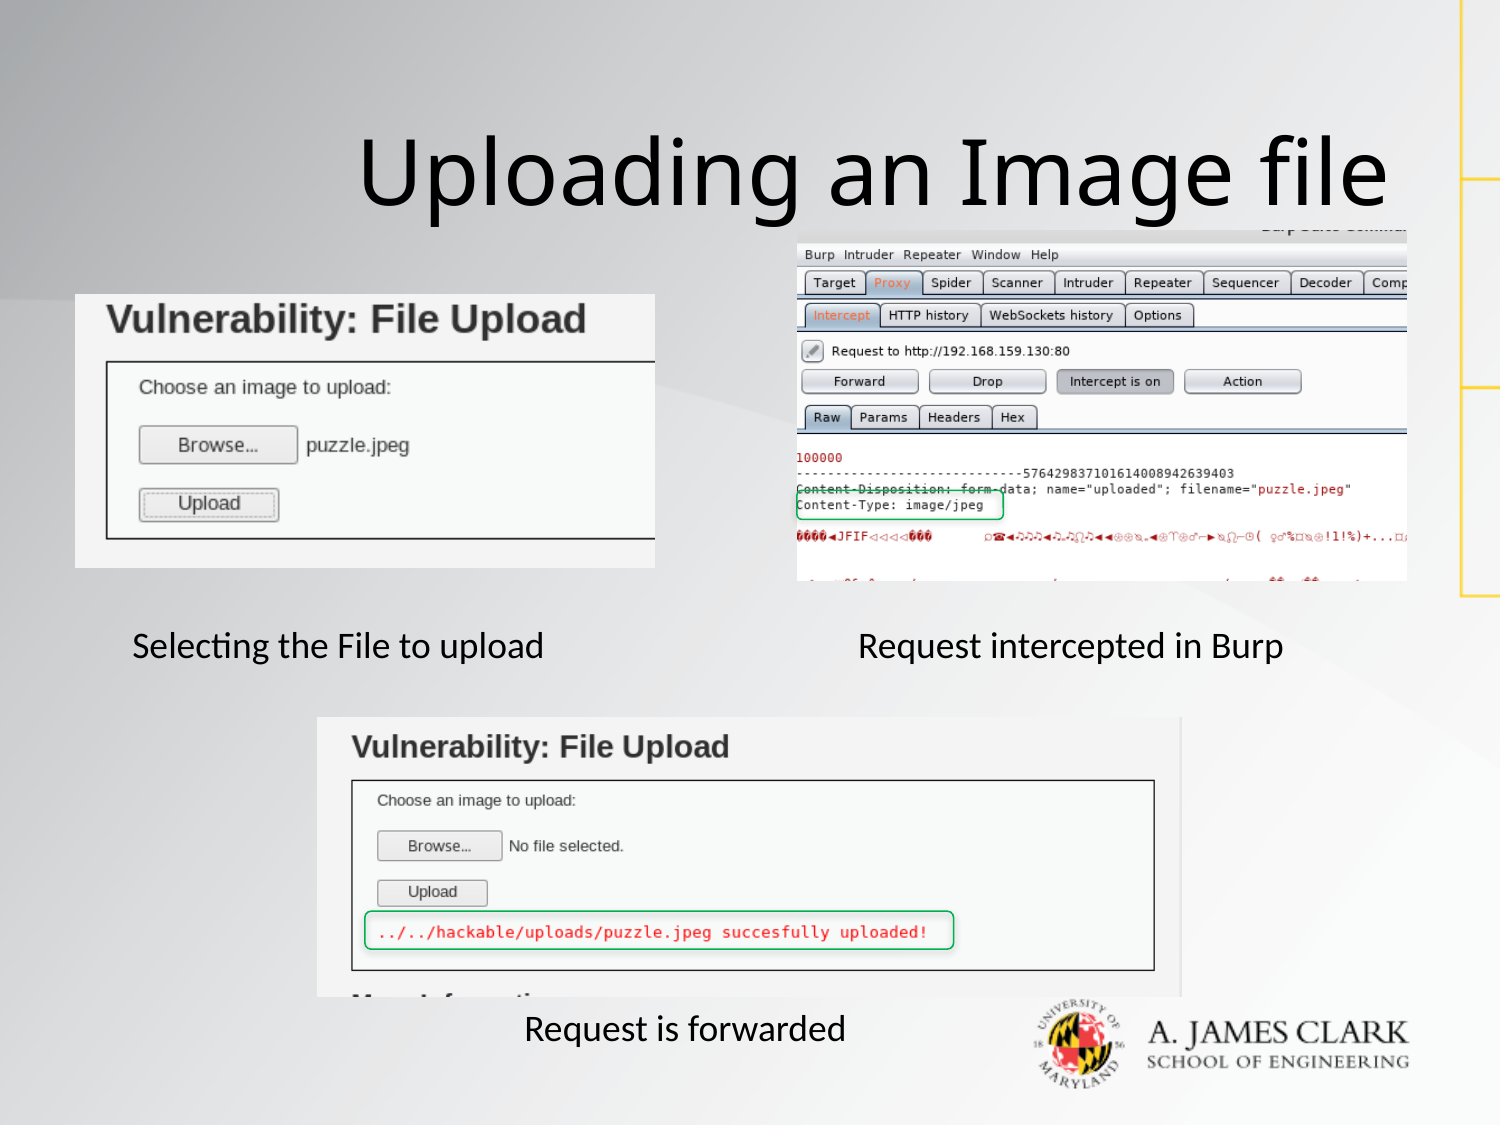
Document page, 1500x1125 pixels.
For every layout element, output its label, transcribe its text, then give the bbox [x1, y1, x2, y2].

picture [74, 294, 655, 569]
picture [796, 230, 1407, 582]
title Uploading an Image file [75, 45, 1407, 231]
text_box Request is forwarded [509, 1006, 1004, 1057]
text_box Selecting the File to upload [117, 614, 612, 674]
text_box Request intercepted in Burp [843, 614, 1337, 674]
picture [317, 717, 1183, 998]
